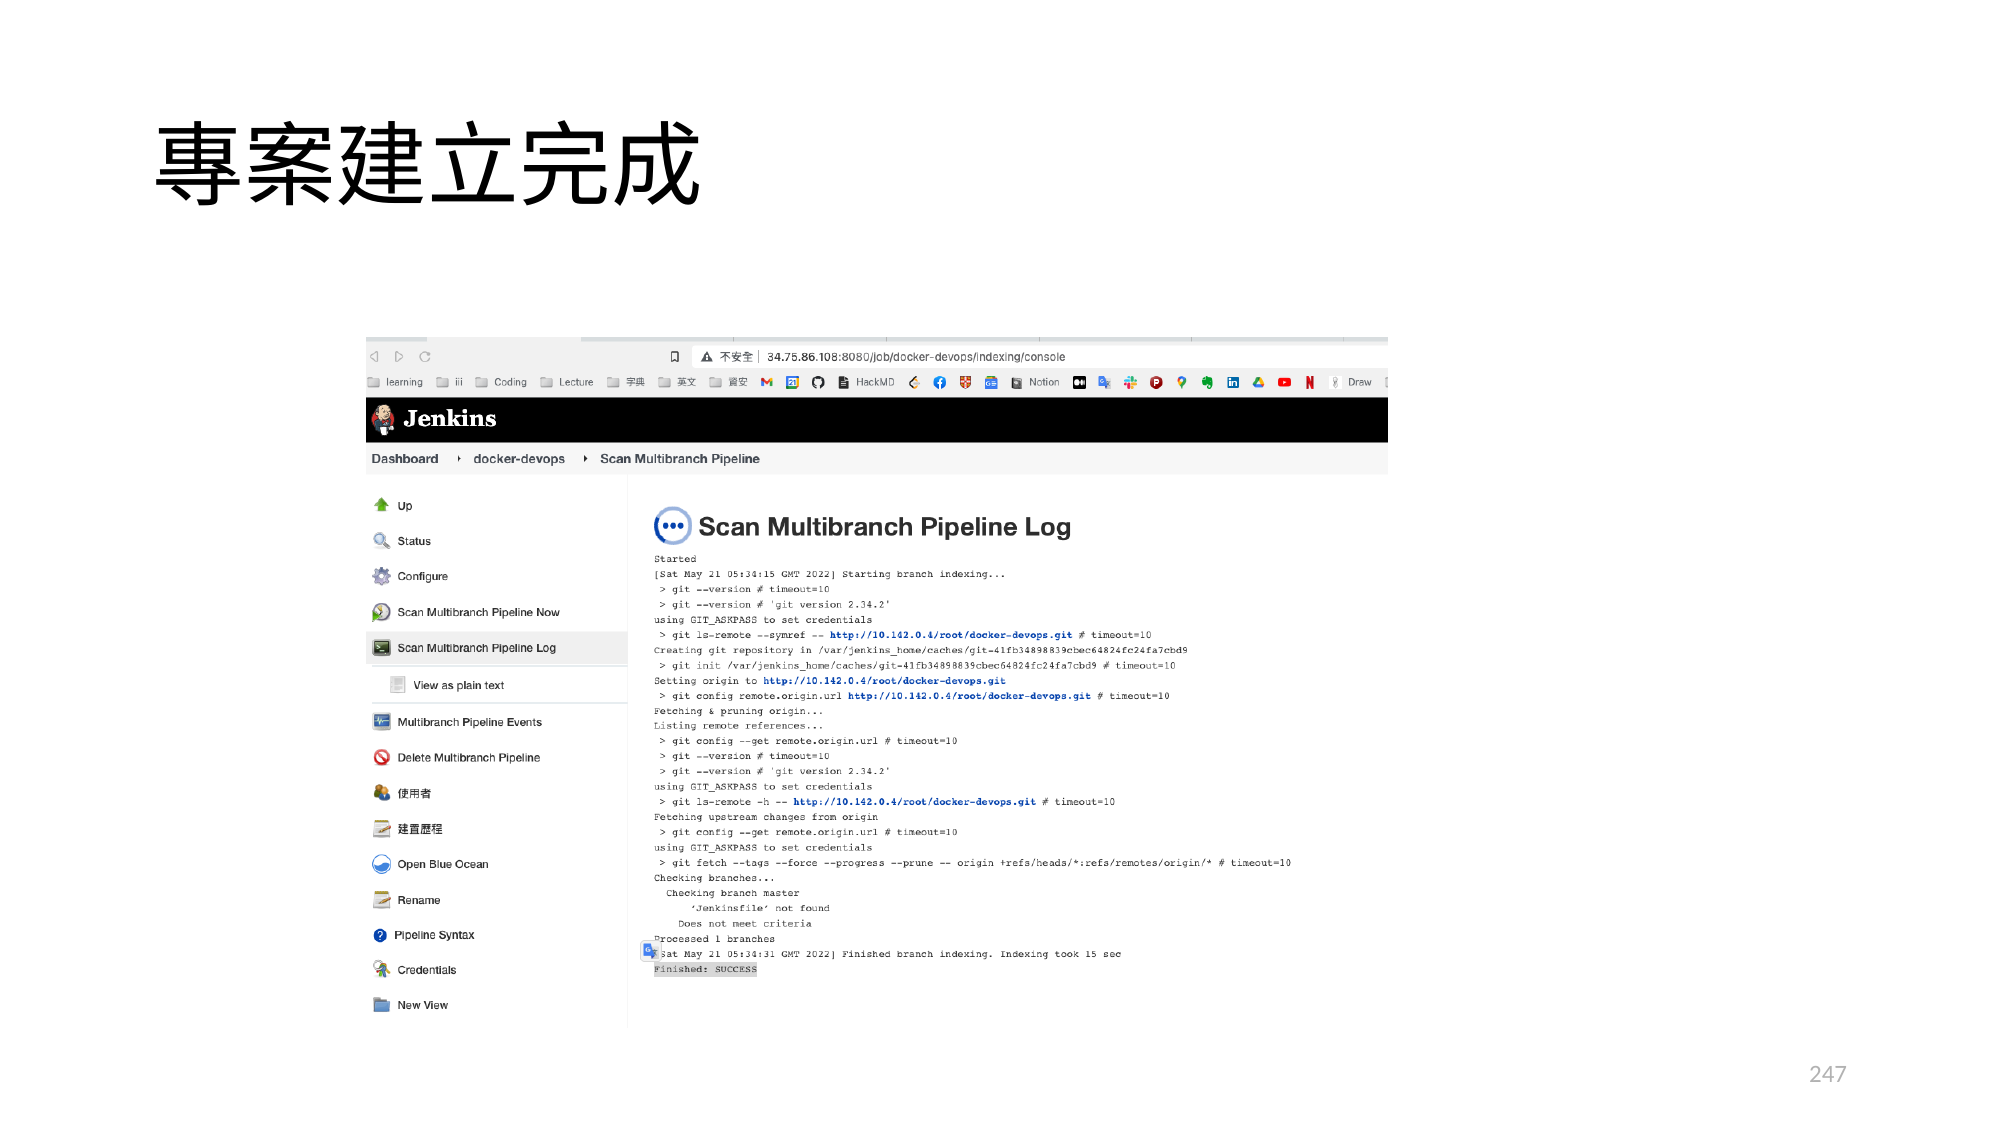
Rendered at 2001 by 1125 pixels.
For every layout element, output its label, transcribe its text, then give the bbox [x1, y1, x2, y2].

picture [366, 337, 1388, 1028]
title 專案建立完成 [137, 59, 1863, 278]
slide_number 247 [1412, 1042, 1863, 1103]
